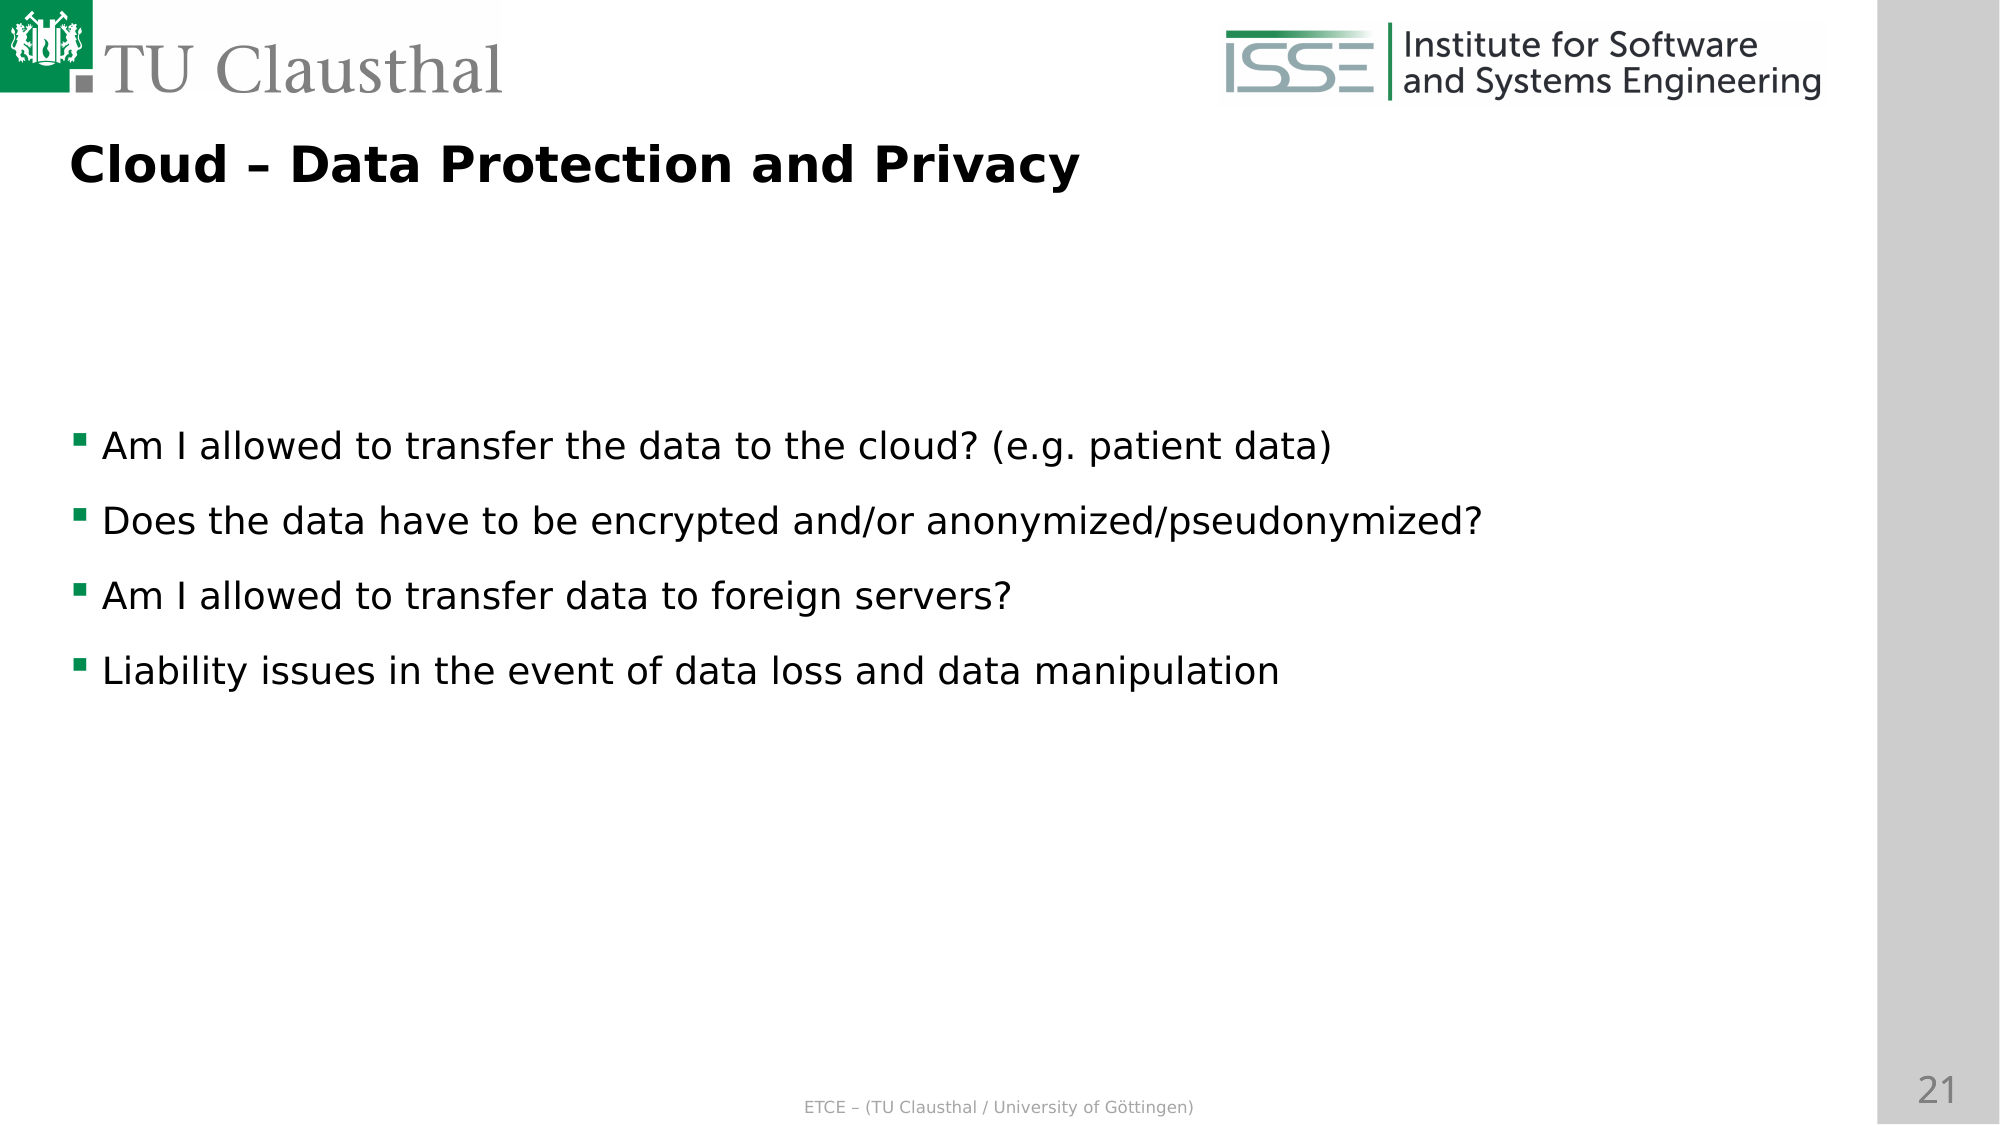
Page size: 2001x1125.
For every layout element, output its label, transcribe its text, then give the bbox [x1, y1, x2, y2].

text_box Am I allowed to transfer the data to the cloud? (e.g. patient data) Does the data have to be encrypted and/or anonymized/pseudonymized? Am I allowed to transfer data to foreign servers? Liability issues in the event of data loss and data manipulation Access to the data on the part of the cloud provider, third parties or secret services Cloud service is temporarily unavailable (SLAs – Service Level Agreements) [55, 208, 1819, 1035]
picture [1218, 22, 1826, 107]
picture [0, 0, 502, 93]
text_box Cloud – Data Protection and Privacy [55, 125, 1819, 208]
